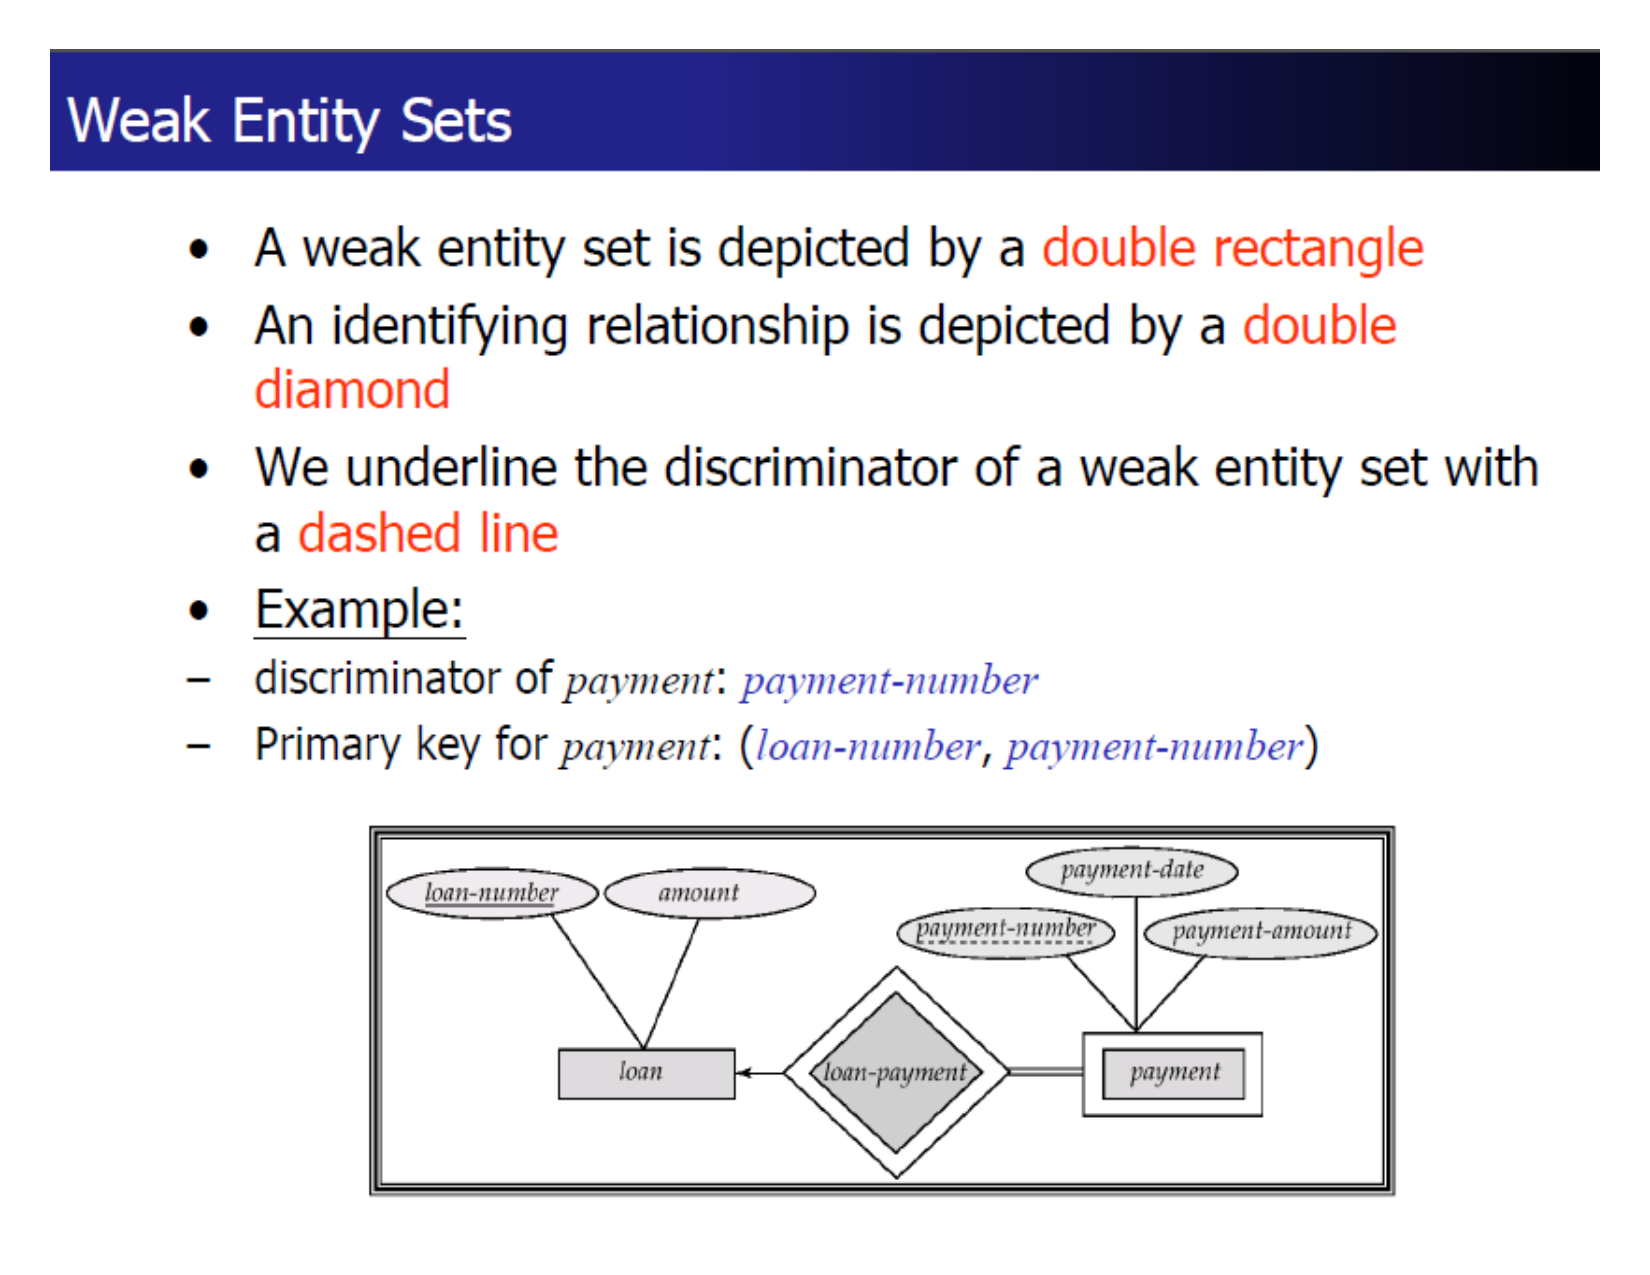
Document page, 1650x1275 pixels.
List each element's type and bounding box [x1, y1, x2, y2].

picture [49, 49, 1601, 1213]
